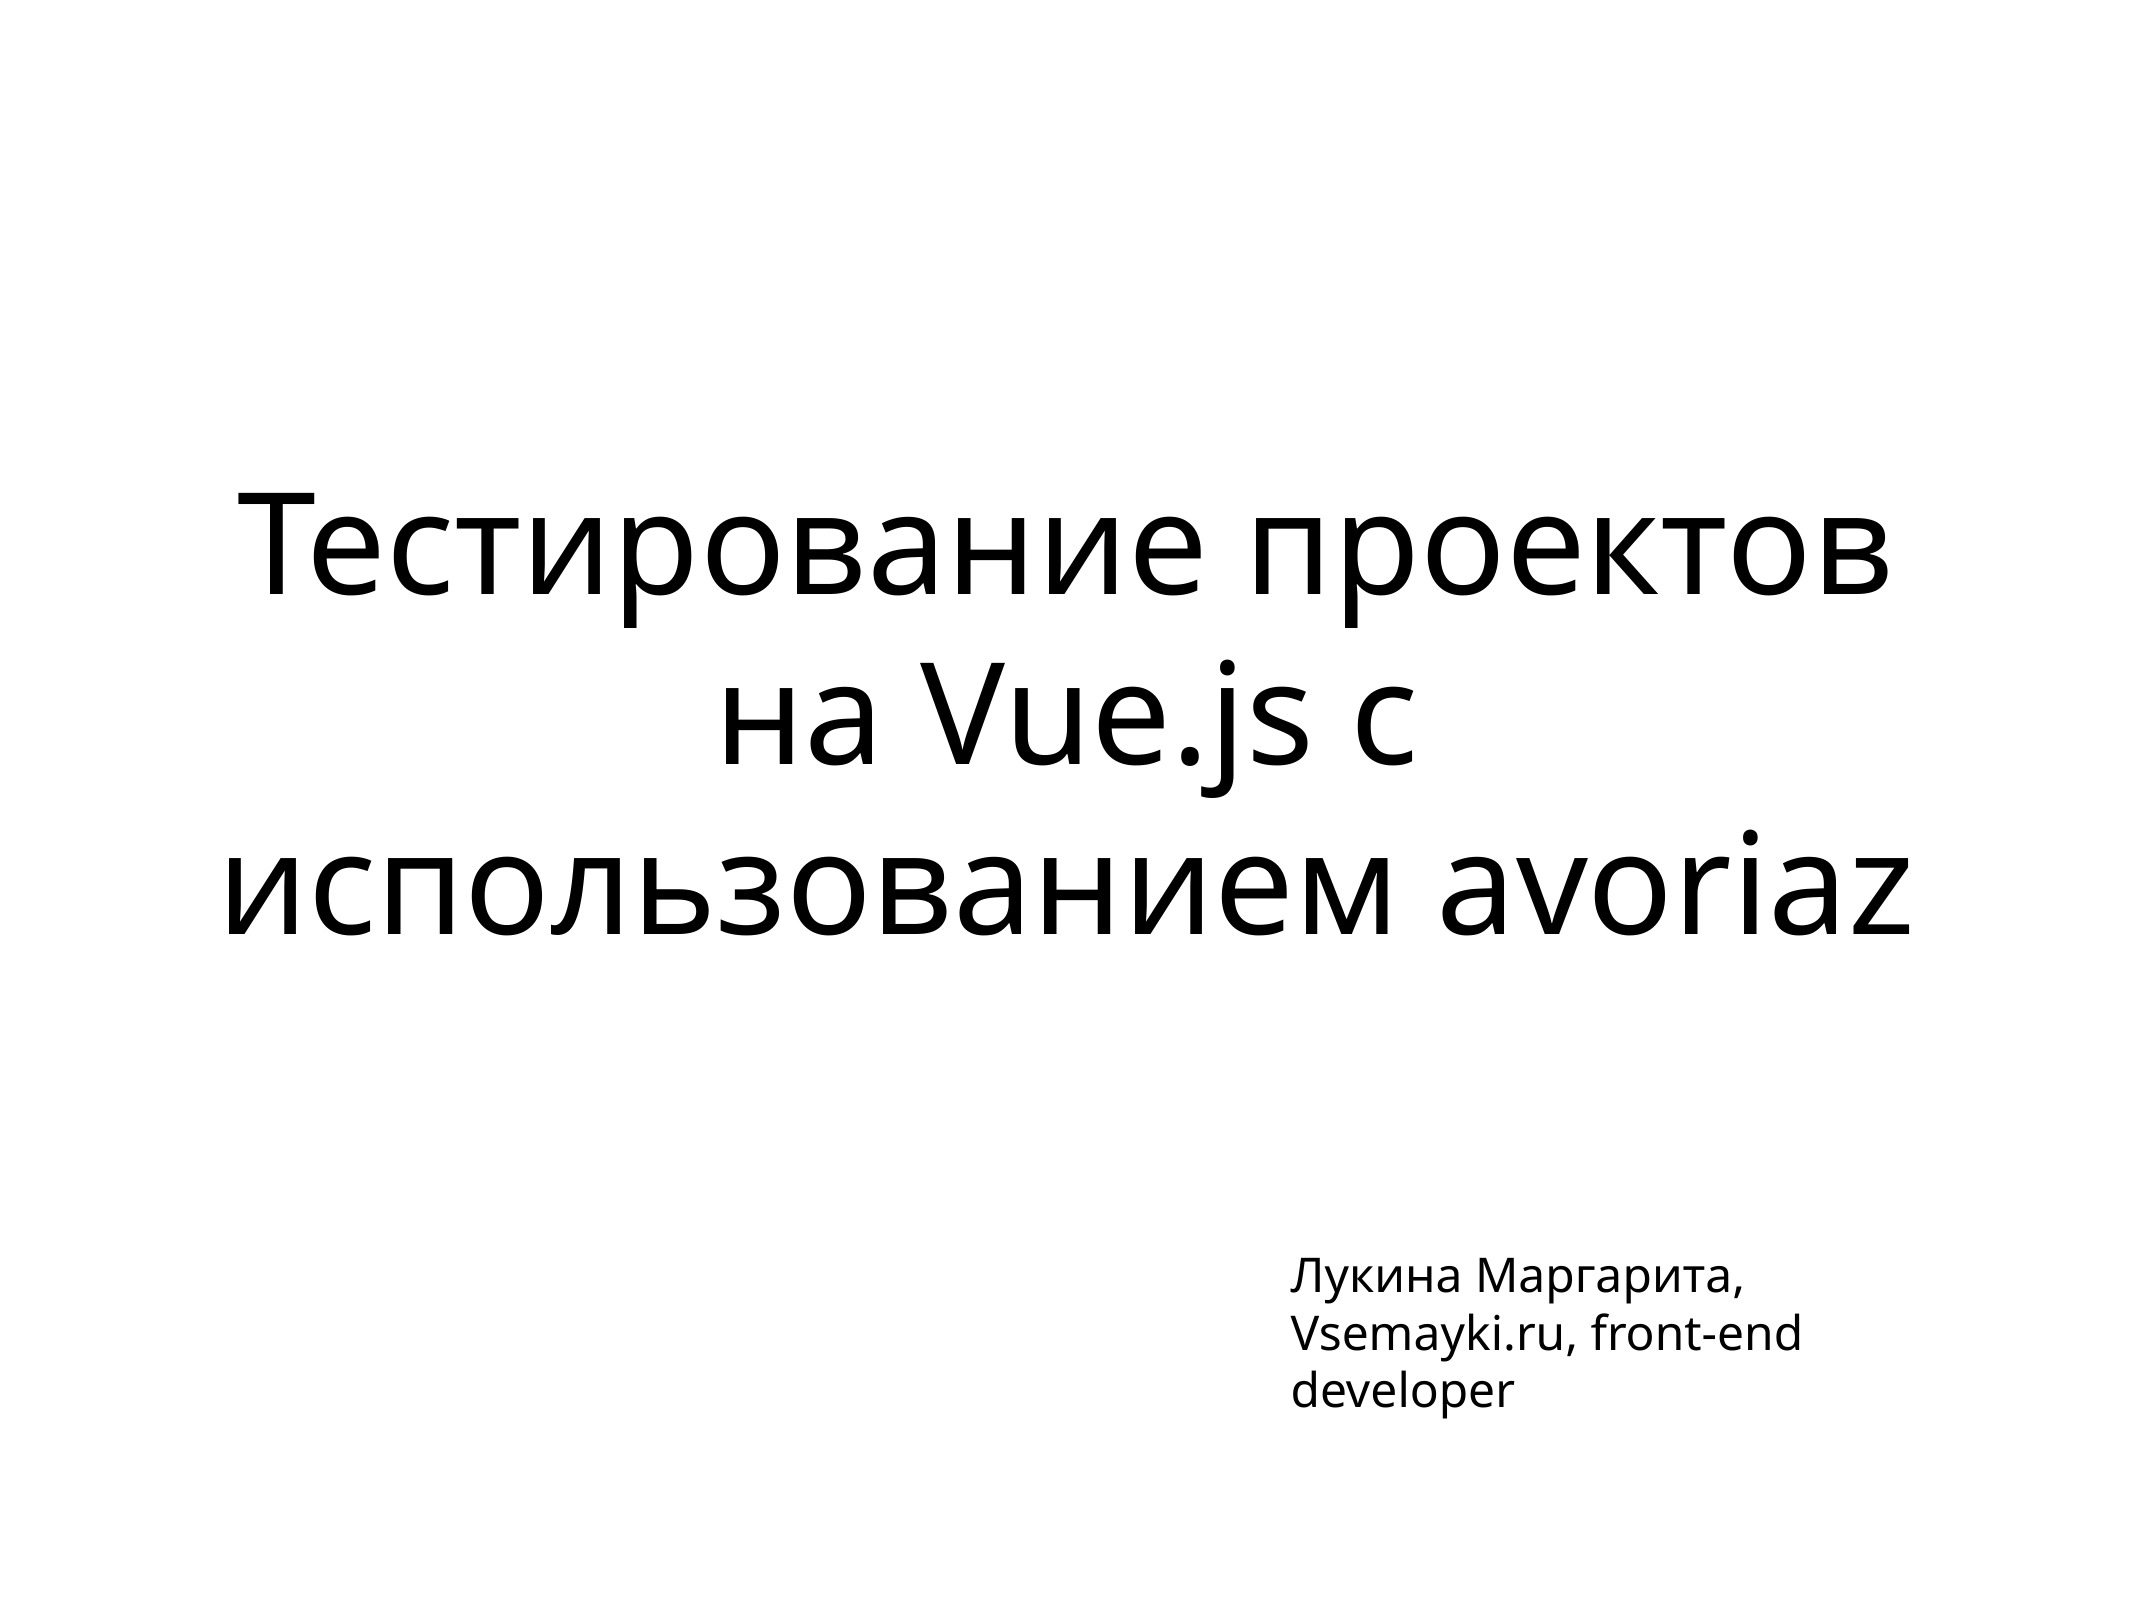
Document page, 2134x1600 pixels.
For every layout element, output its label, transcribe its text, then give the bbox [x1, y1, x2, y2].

title Тестирование проектов на Vue.js с использованием avoriaz [207, 428, 1926, 972]
subtitle Лукина Маргарита, Vsemayki.ru, front-end developer [1281, 1236, 2011, 1423]
